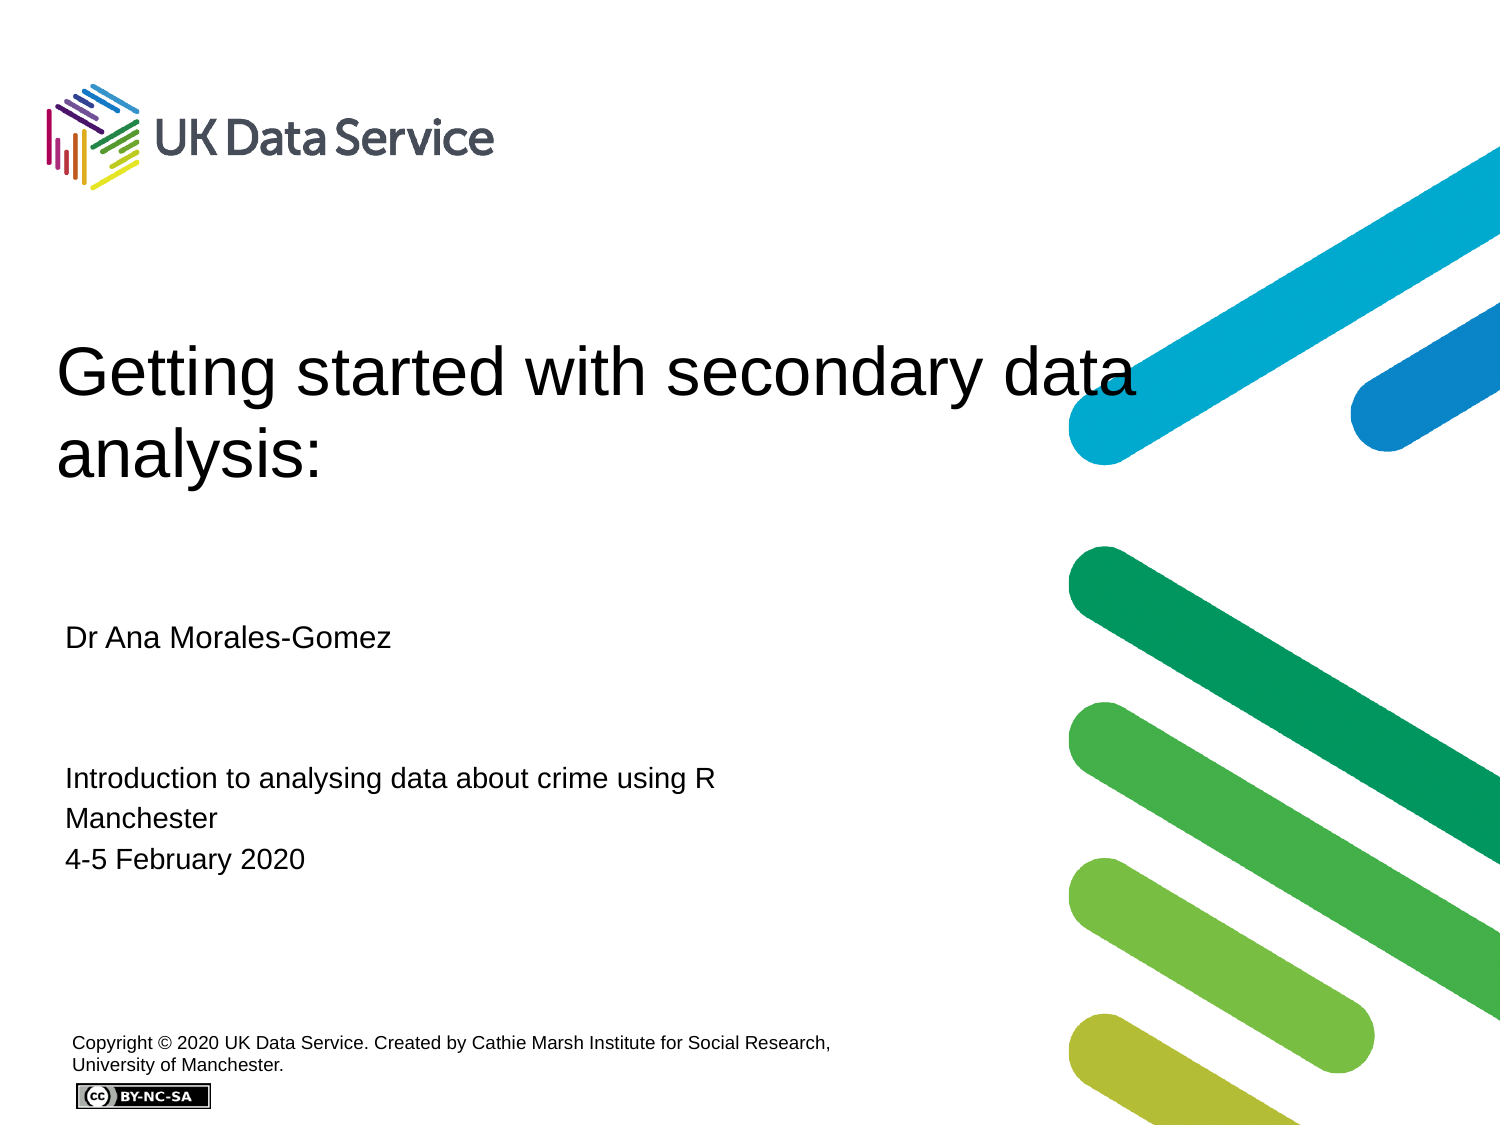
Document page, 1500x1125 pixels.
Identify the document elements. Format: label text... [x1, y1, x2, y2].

picture [5, 42, 534, 231]
subtitle Dr Ana Morales-Gomez [50, 609, 712, 722]
list Introduction to analysing data about crime using R Manchester 4-5 February 2020 [50, 751, 739, 917]
picture [1068, 0, 1500, 1125]
picture [76, 1083, 211, 1109]
title Getting started with secondary data analysis: [41, 290, 1235, 527]
